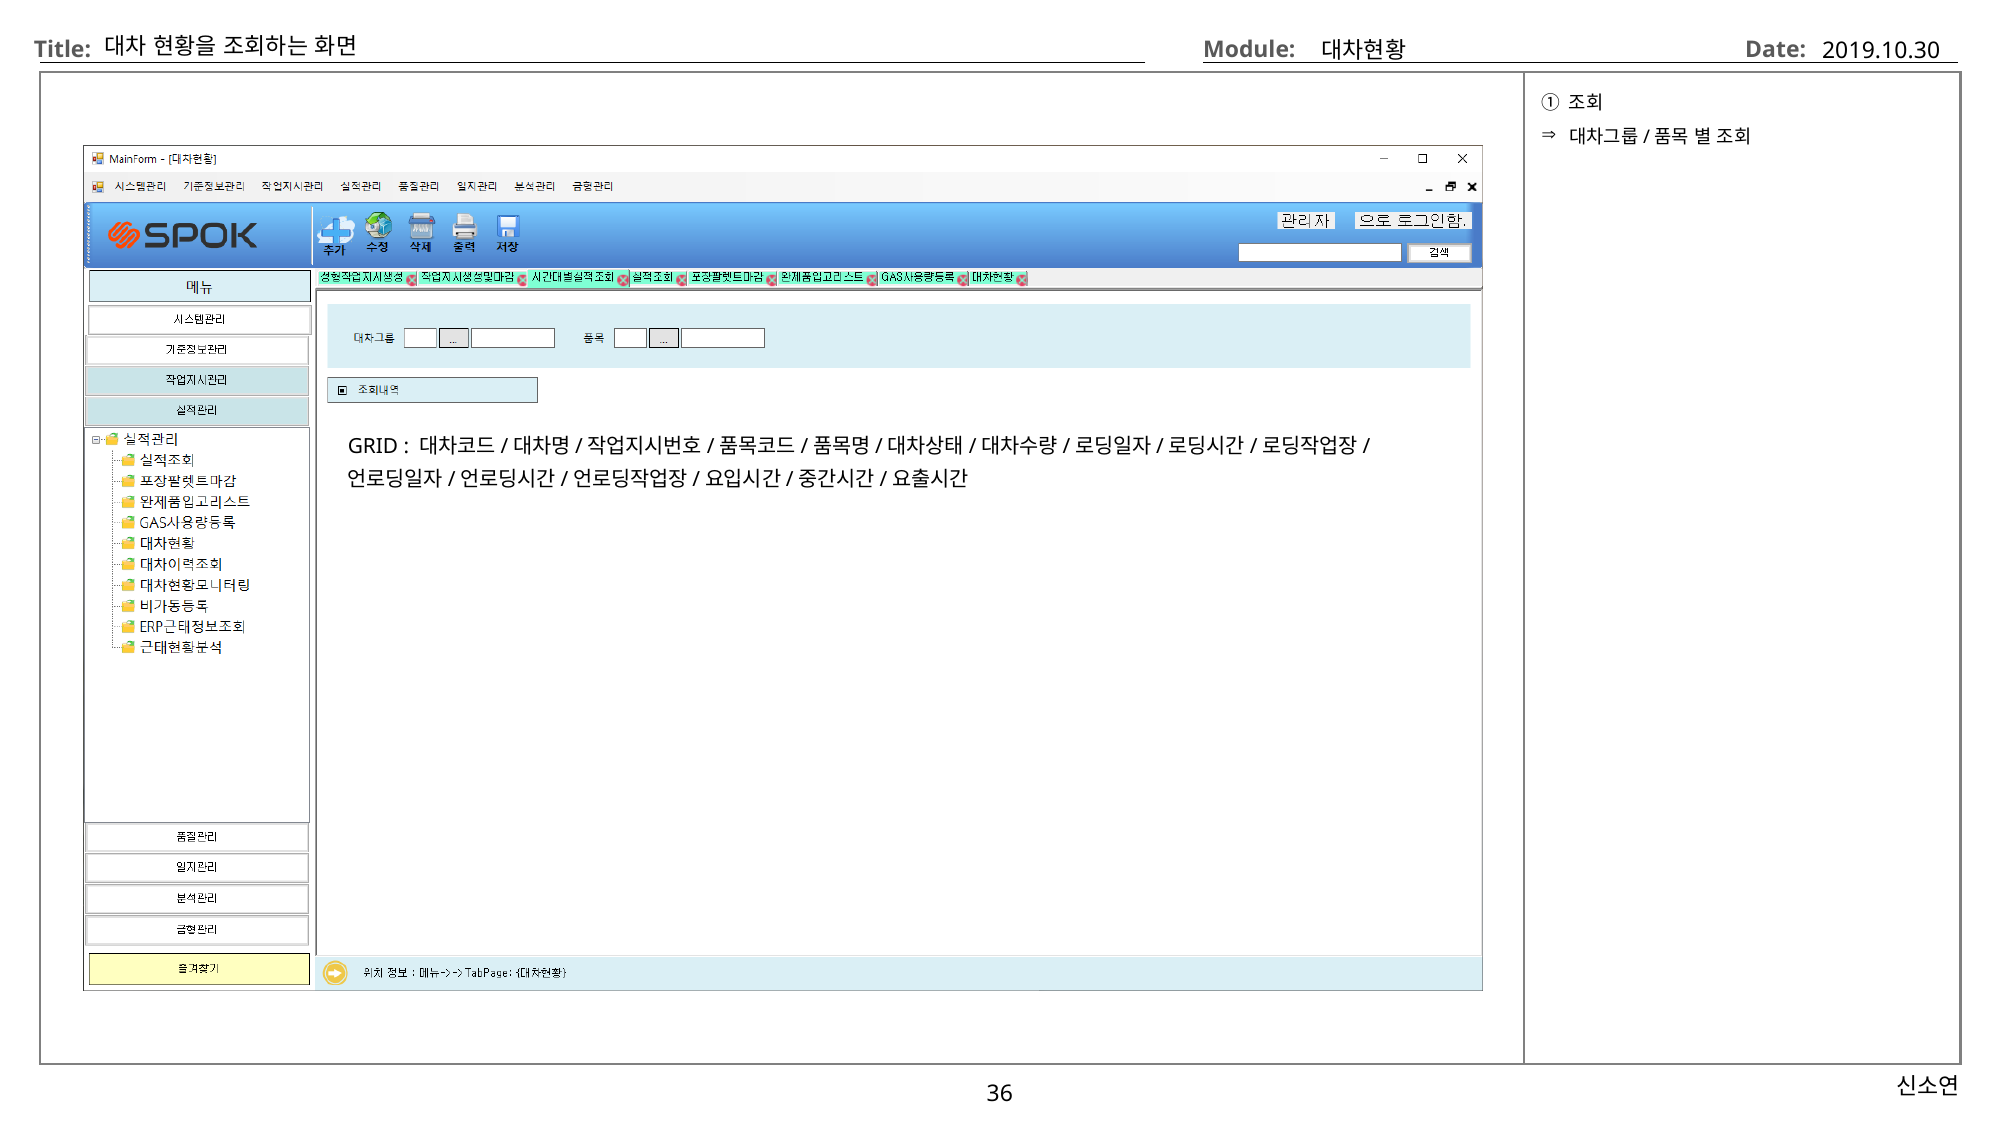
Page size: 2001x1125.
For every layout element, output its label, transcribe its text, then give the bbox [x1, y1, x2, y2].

list 대차현황 [1321, 31, 1651, 67]
list 2019.10.30 [1822, 31, 1990, 67]
list 신소연 [1526, 1067, 1960, 1103]
text_box ① 조회 대차그룹/품목 별 조회 [1526, 72, 1960, 155]
picture [83, 145, 1483, 991]
title 대차 현황을 조회하는 화면 [104, 29, 1123, 66]
